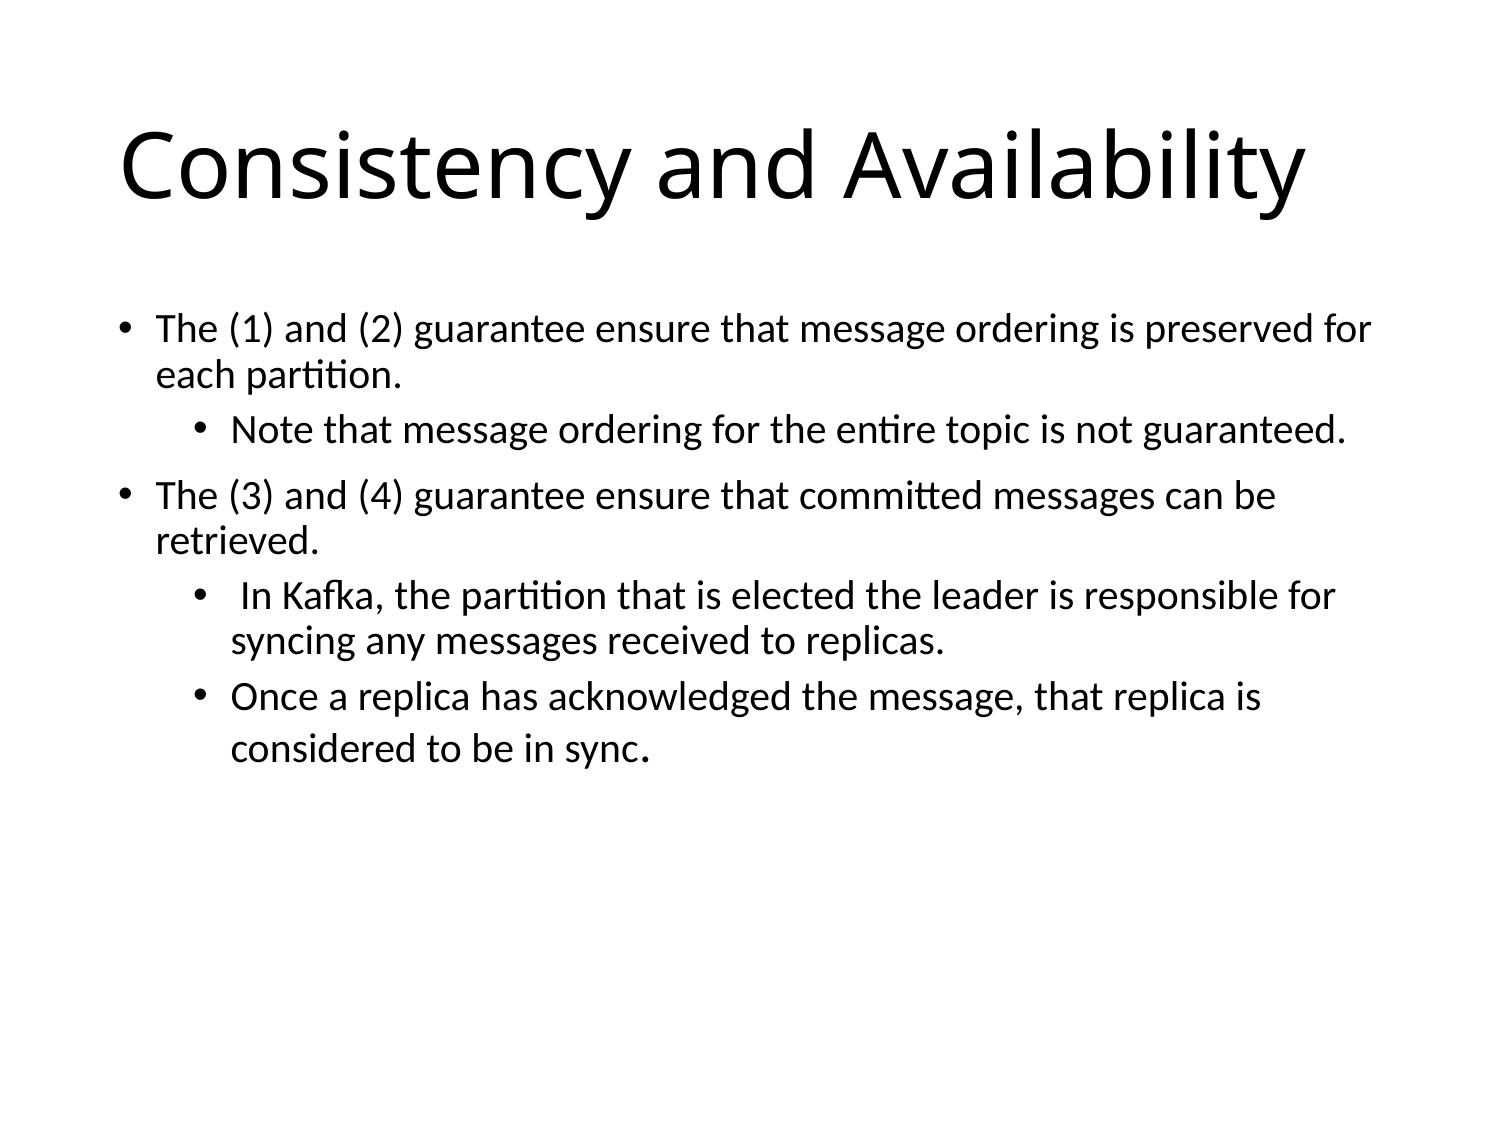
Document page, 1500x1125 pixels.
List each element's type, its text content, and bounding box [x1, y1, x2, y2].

title Consistency and Availability [103, 59, 1397, 278]
list The (1) and (2) guarantee ensure that message ordering is preserved for each partition. Note that message ordering for the entire topic is not guaranteed. The (3) and (4) guarantee ensure that committed messages can be retrieved. In Kafka, the partition that is elected the leader is responsible for syncing any messages received to replicas. Once a replica has acknowledged the message, that replica is considered to be in sync. [103, 299, 1397, 1014]
